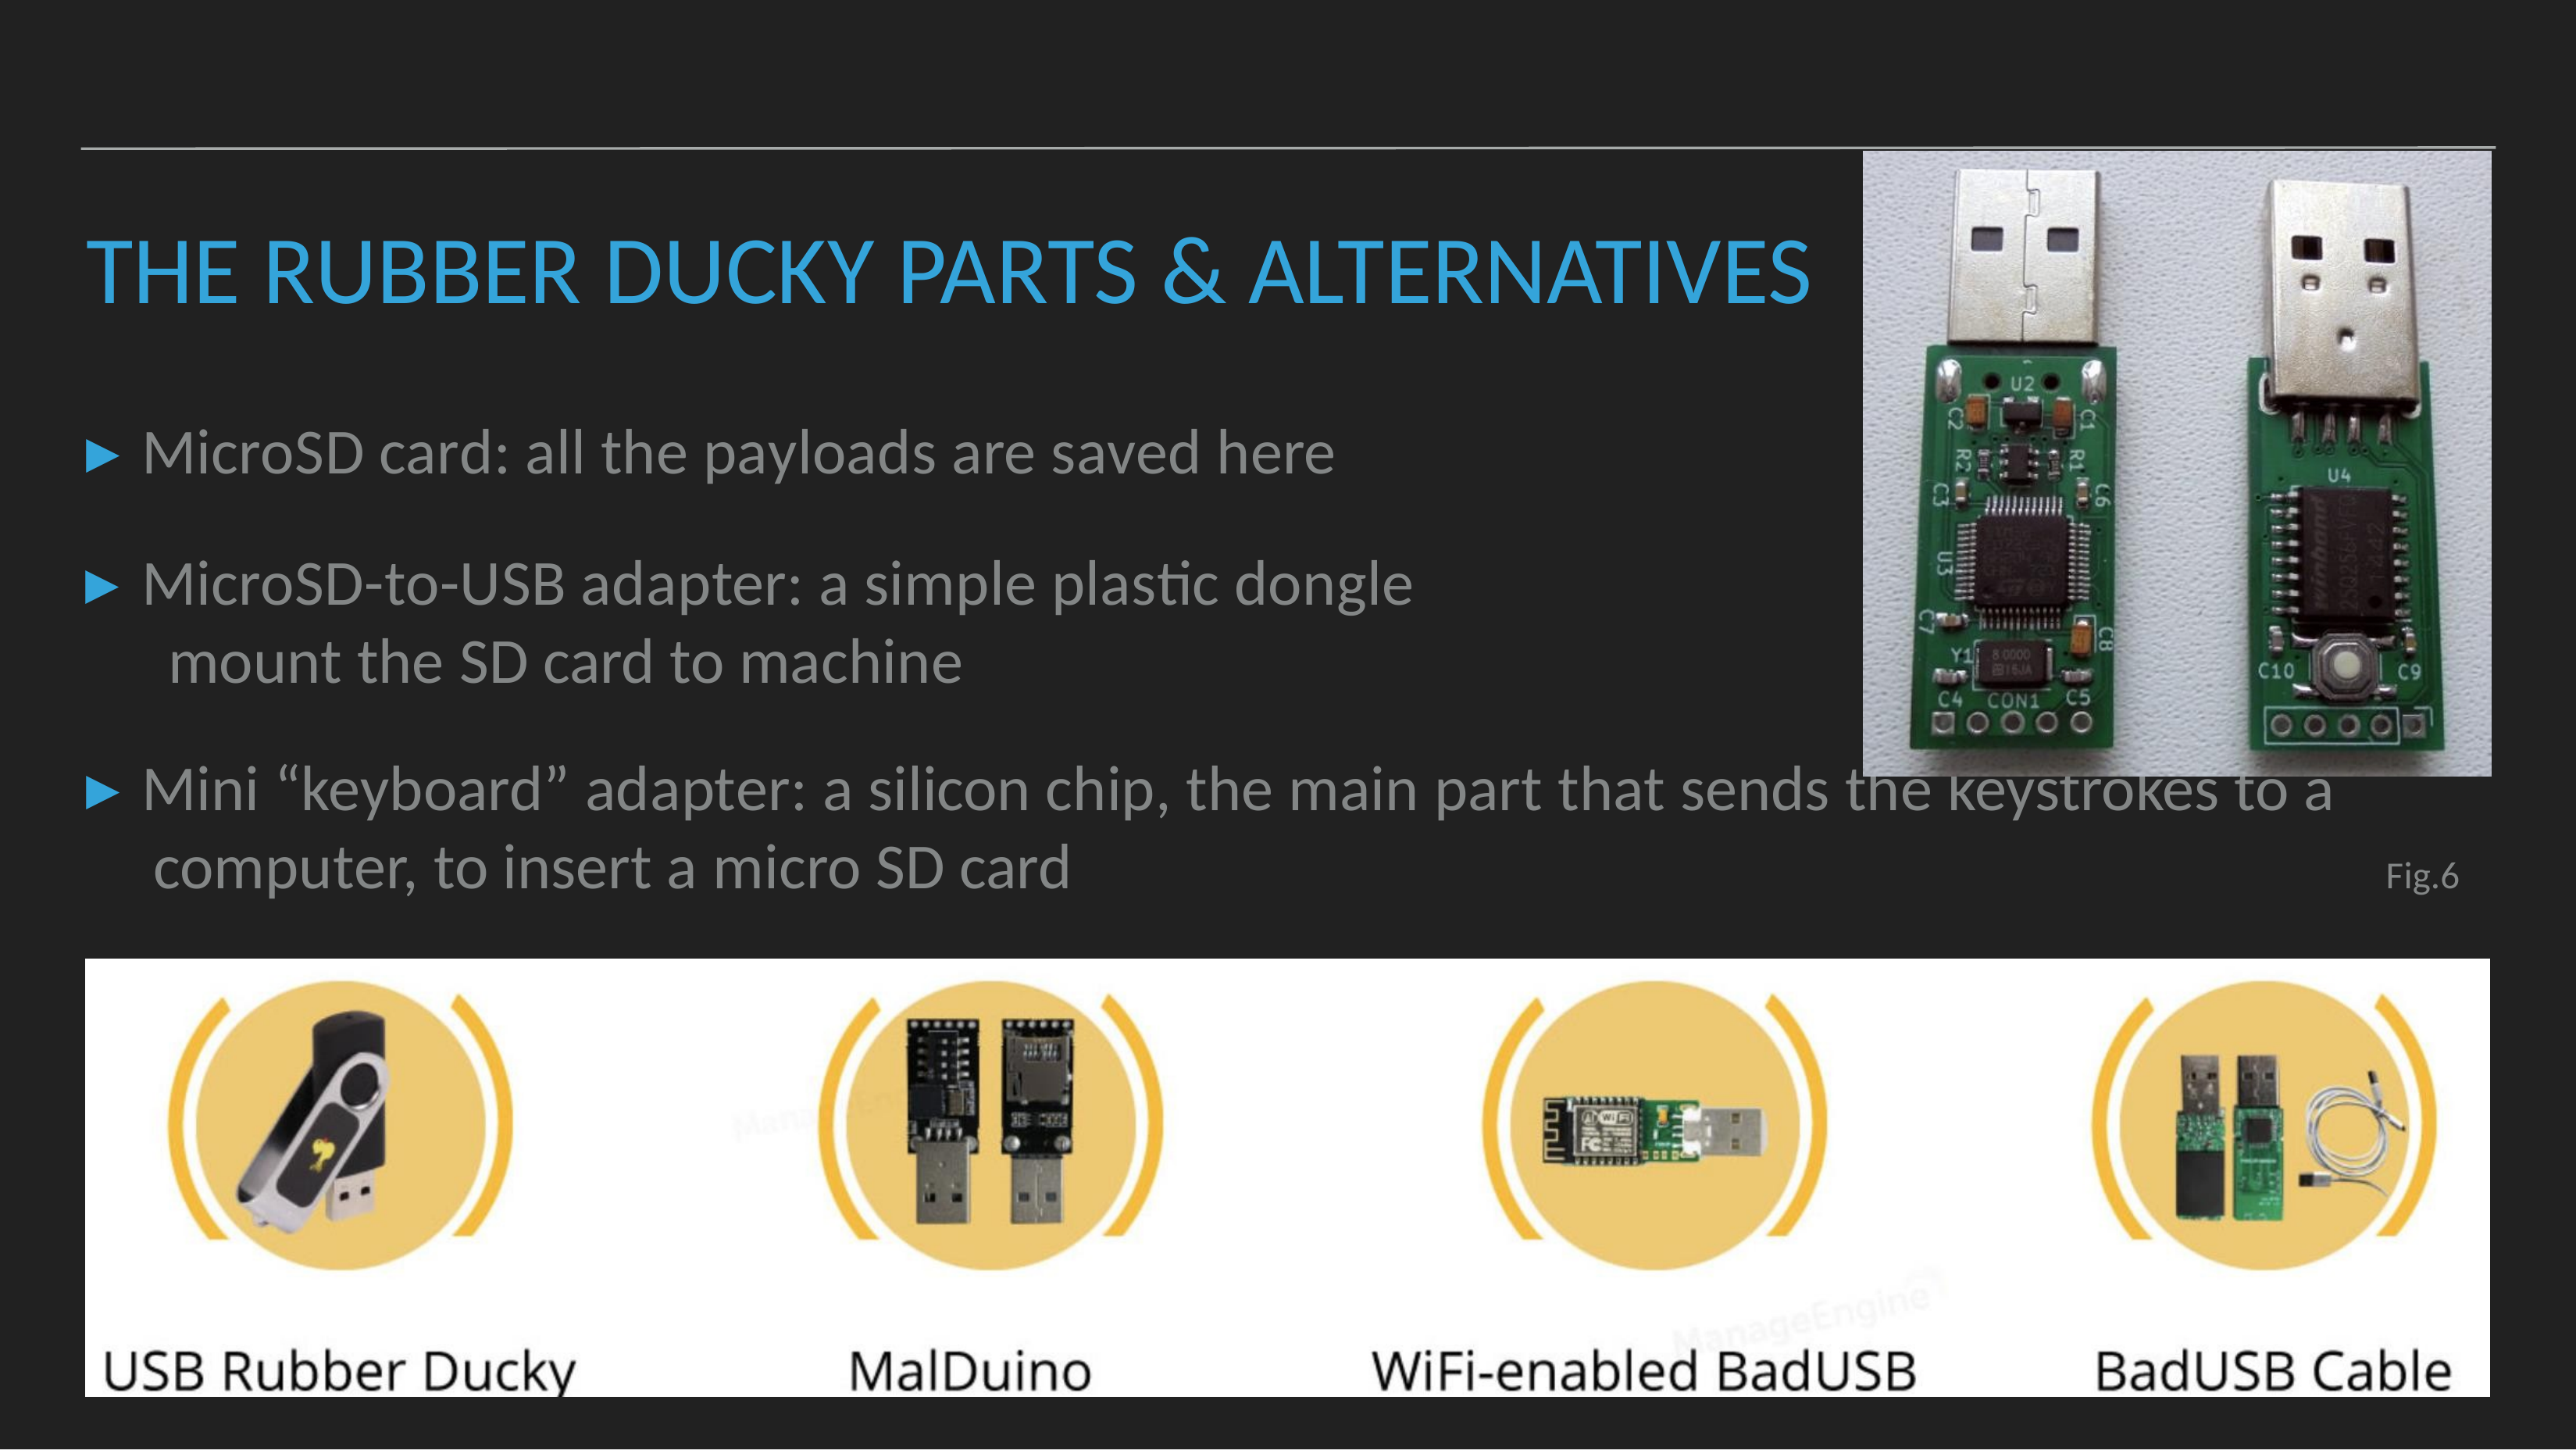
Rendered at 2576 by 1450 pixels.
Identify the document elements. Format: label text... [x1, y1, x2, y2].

text_box ▸ Mini “keyboard” adapter: a silicon chip, the main part that sends the keystrokes to a computer, to insert a micro SD card [84, 741, 2360, 902]
text_box ▸ MicroSD card: all the payloads are saved here [84, 404, 1349, 488]
text_box Fig.6 [2384, 848, 2462, 896]
picture [85, 958, 2491, 1397]
picture [1863, 151, 2492, 777]
title THE RUBBER DUCKY PARTS & ALTERNATIVES [84, 205, 1840, 449]
text_box ▸ MicroSD-to-USB adapter: a simple plastic dongle mount the SD card to machine [84, 534, 1425, 696]
